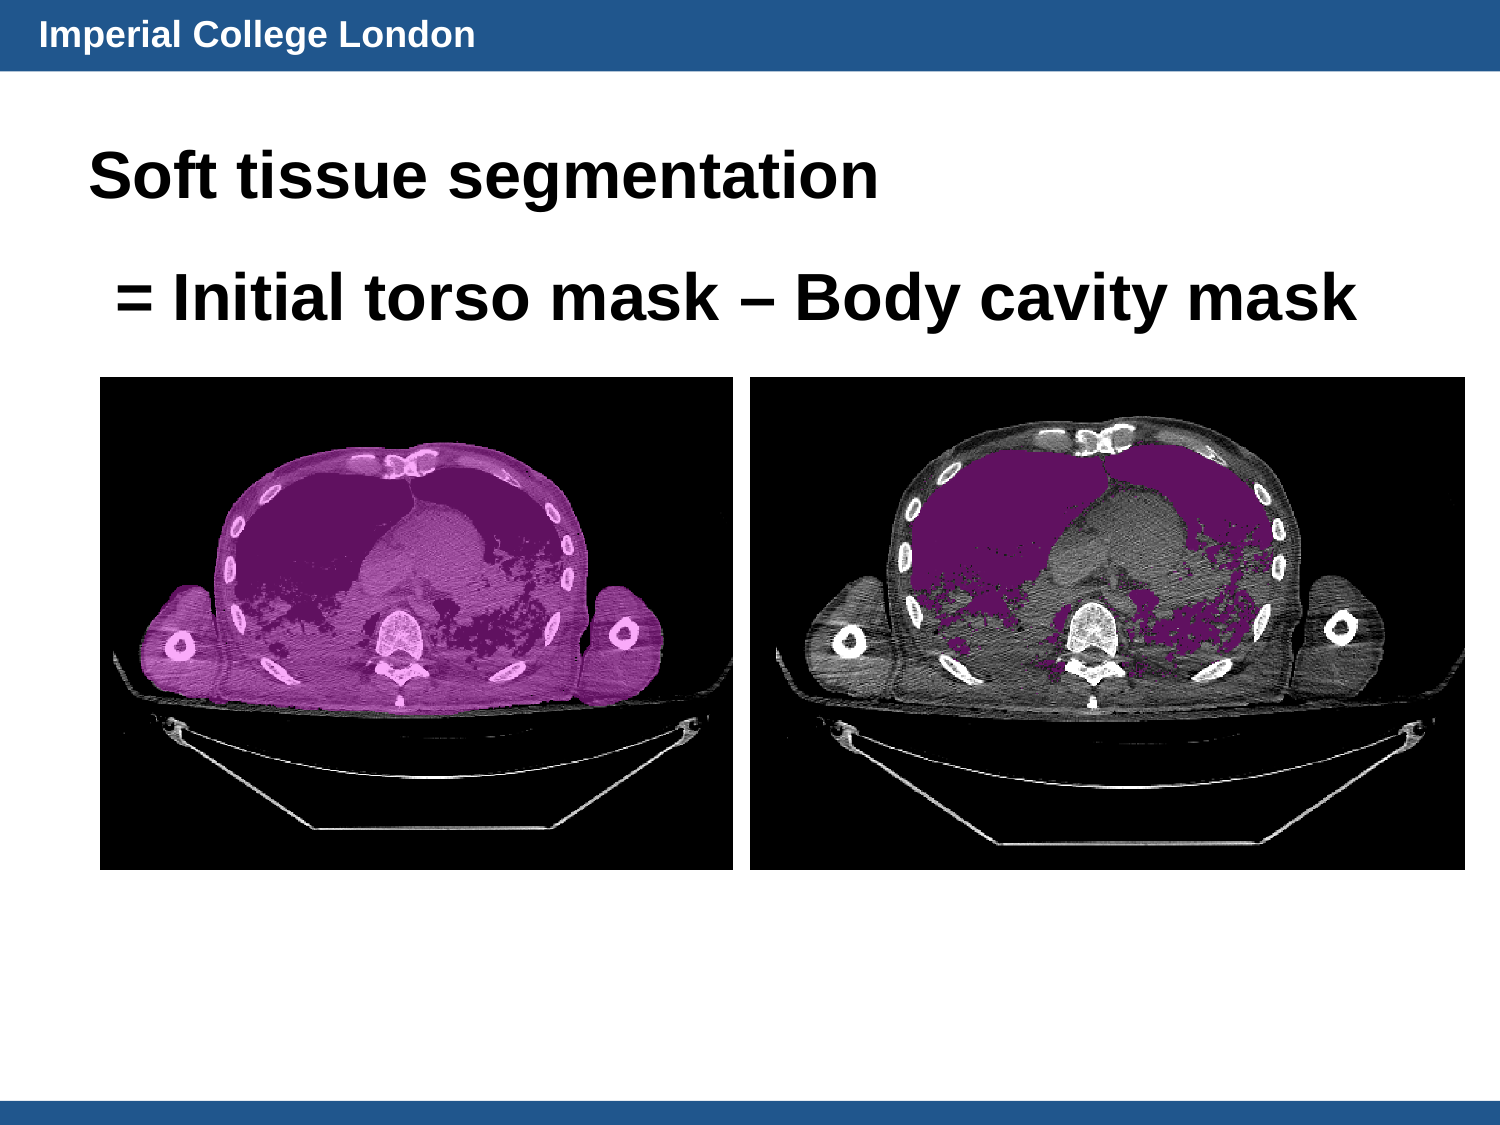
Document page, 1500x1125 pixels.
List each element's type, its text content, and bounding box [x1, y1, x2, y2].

text_box Soft tissue segmentation [73, 133, 350, 211]
text_box = Initial torso mask – Body cavity mask [100, 255, 1414, 333]
text_box Soft tissue segmentation [862, 133, 1387, 211]
picture [749, 377, 1465, 870]
text_box [350, 333, 862, 511]
text_box [350, 0, 862, 255]
picture [100, 377, 733, 870]
